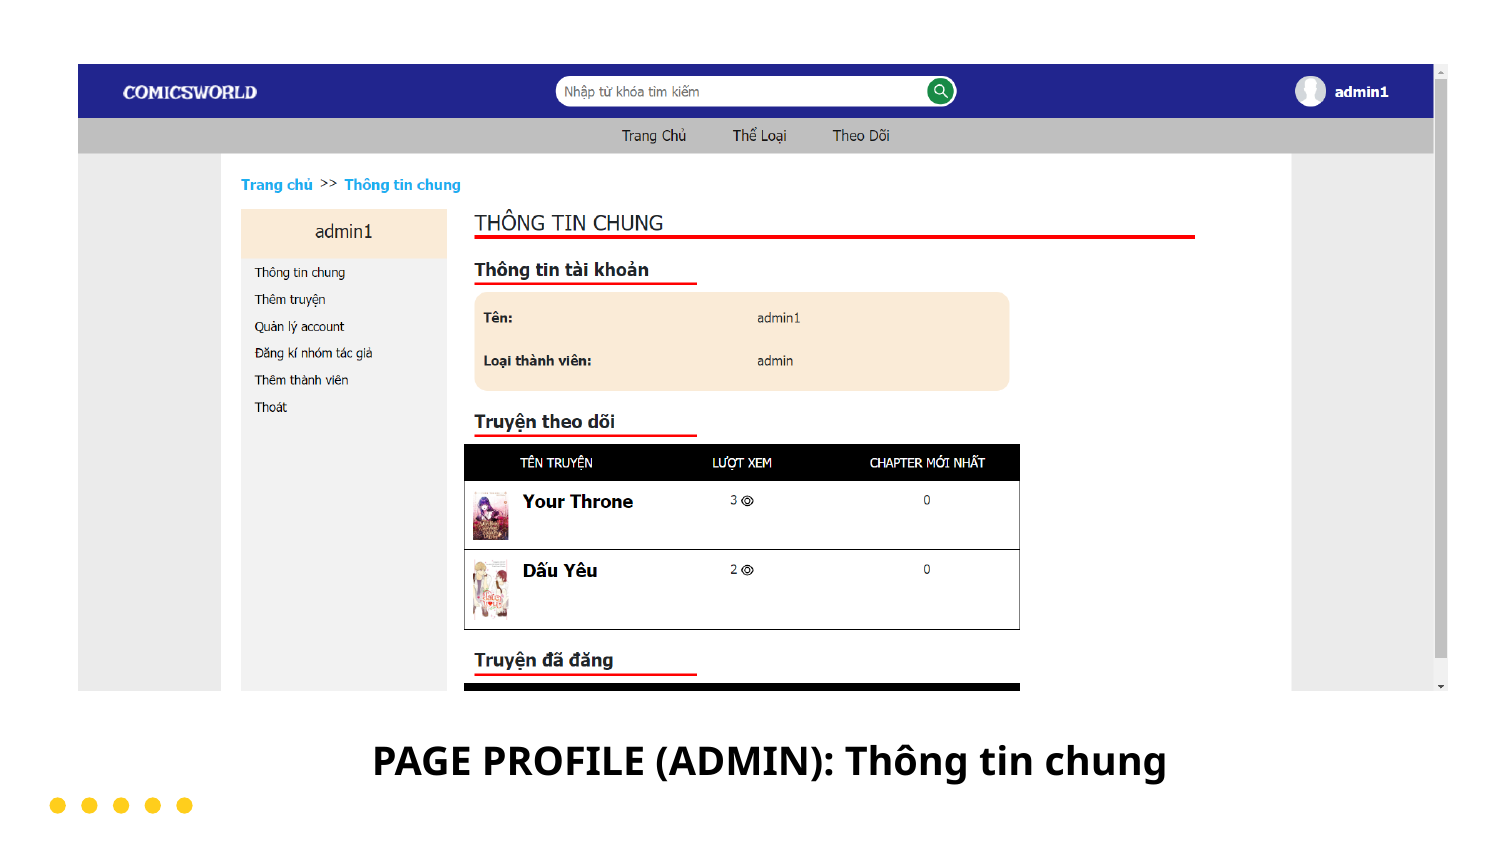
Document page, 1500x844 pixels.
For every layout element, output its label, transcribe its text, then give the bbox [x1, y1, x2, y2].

text_box PAGE PROFILE (ADMIN): Thông tin chung [354, 721, 1186, 800]
picture [78, 63, 1449, 692]
